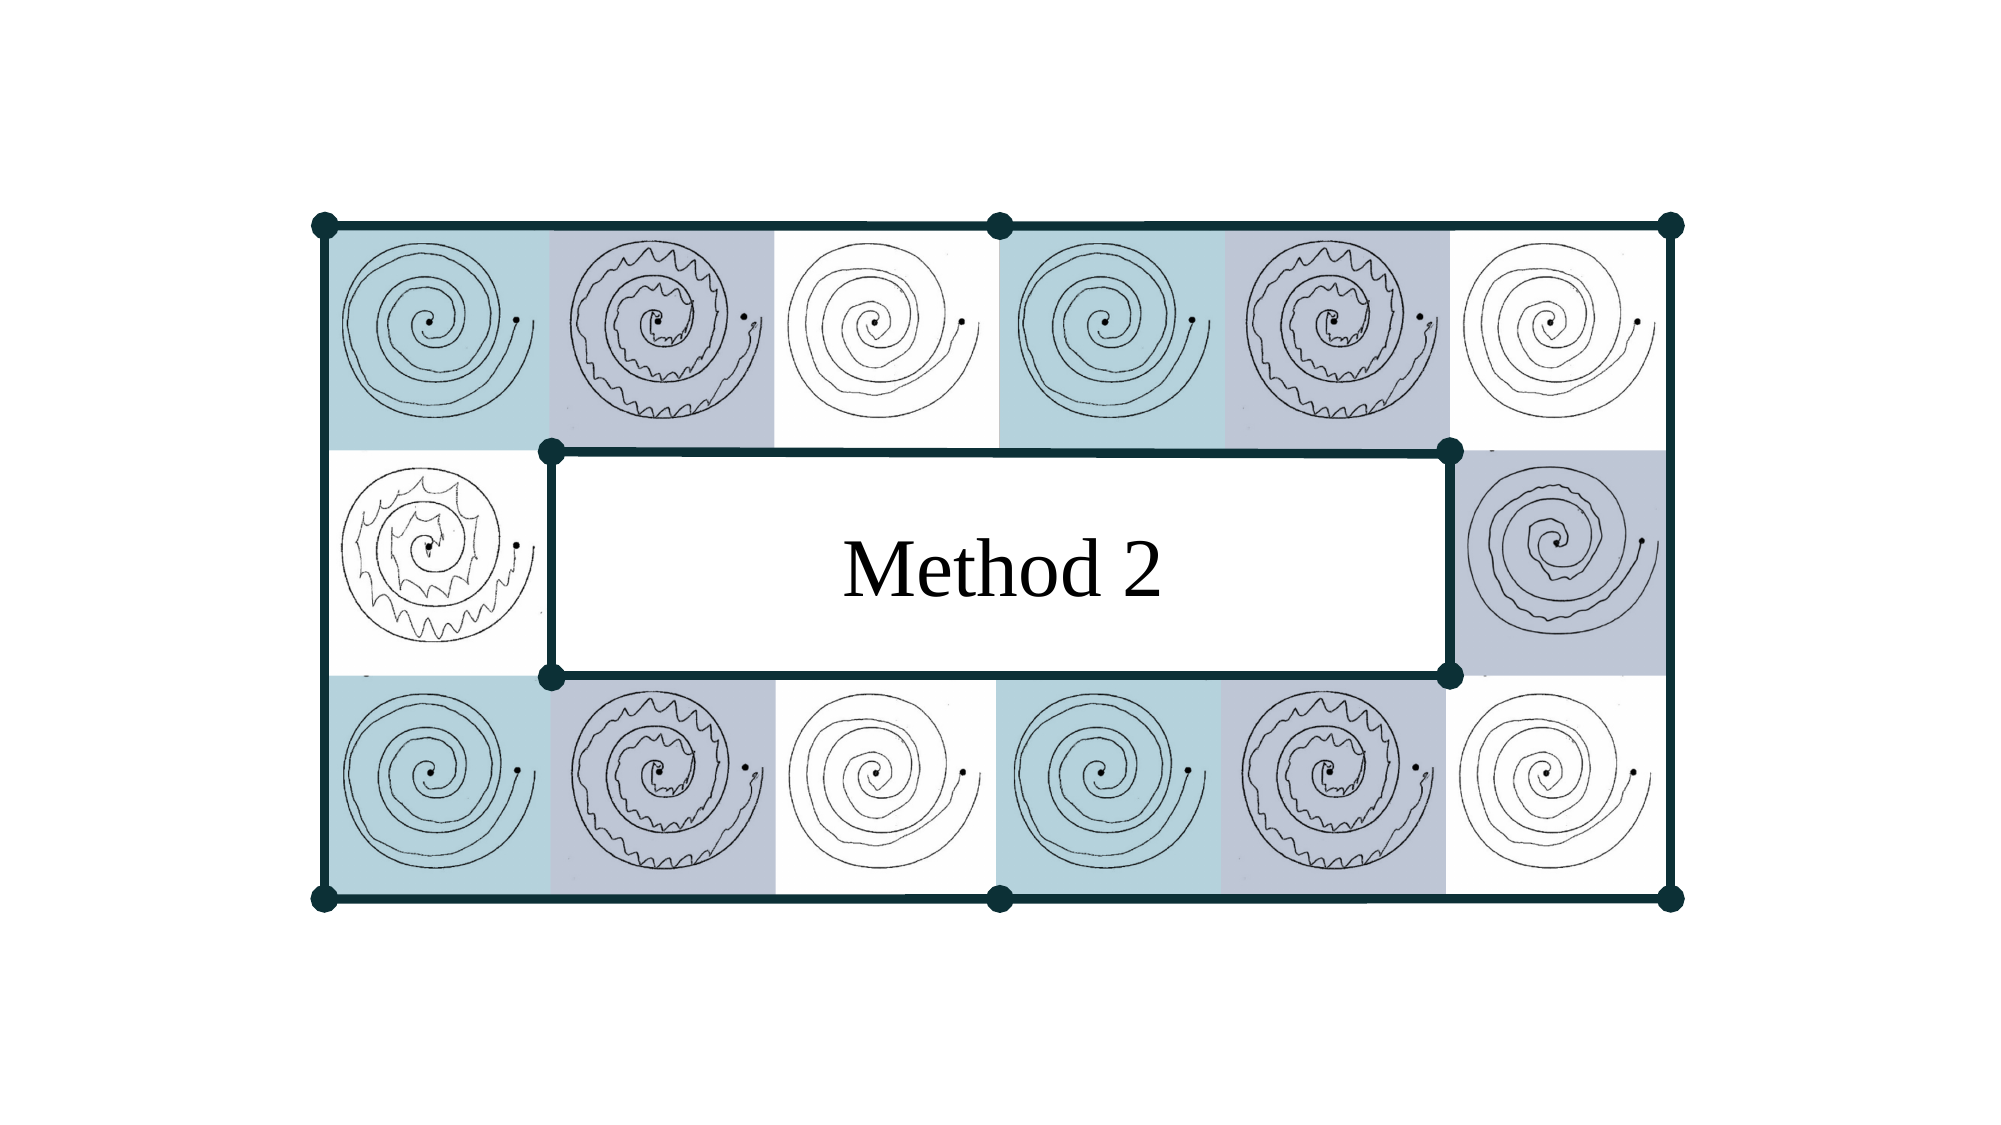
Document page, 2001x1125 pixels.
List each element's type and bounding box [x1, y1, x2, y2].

picture [325, 226, 1670, 899]
picture [1671, 225, 1675, 899]
